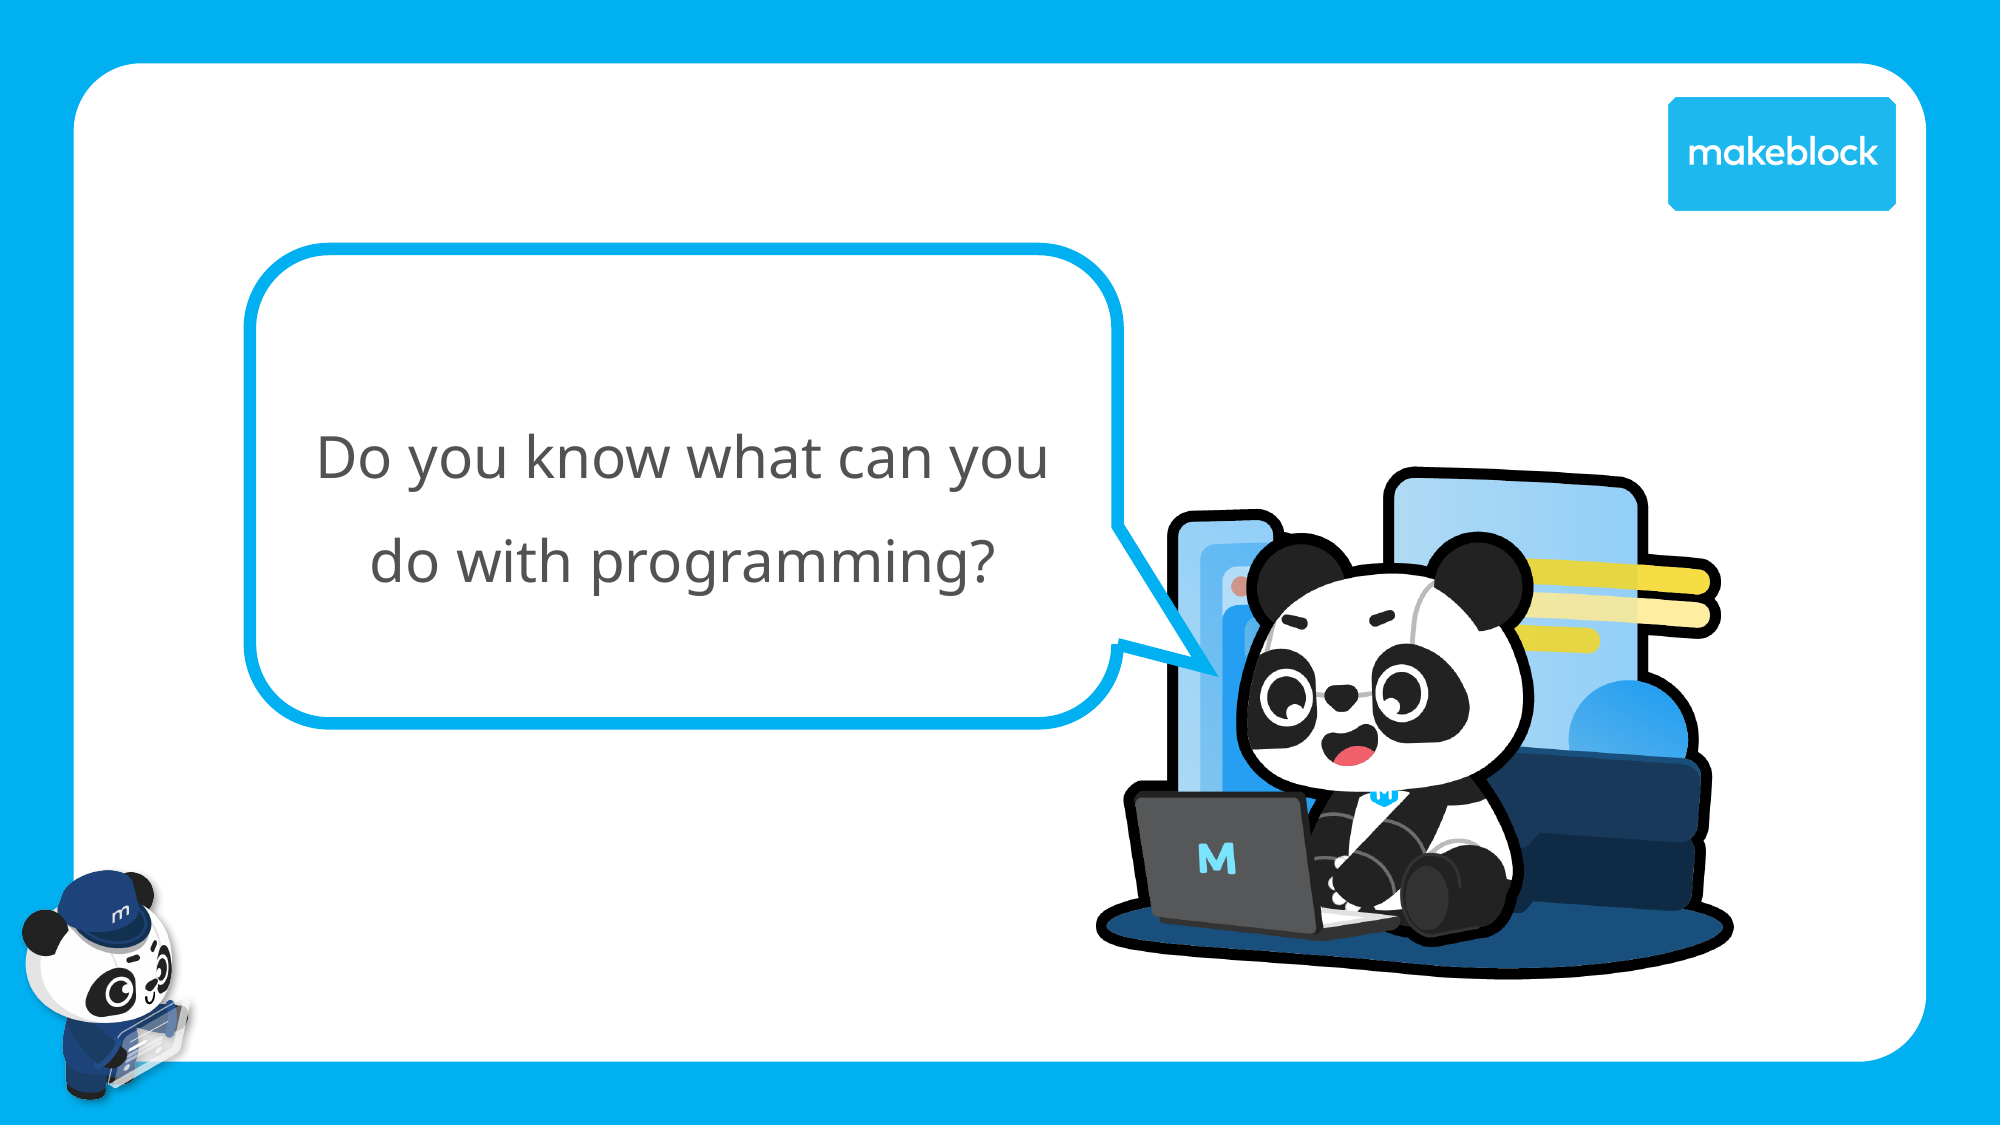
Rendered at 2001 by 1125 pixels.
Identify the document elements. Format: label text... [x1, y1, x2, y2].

text_box [249, 248, 1118, 724]
picture [1668, 96, 1896, 211]
picture [1073, 444, 1189, 707]
picture [1073, 444, 1757, 1003]
text_box Do you know what can you do with programming? [265, 377, 1101, 603]
picture [23, 870, 190, 1099]
